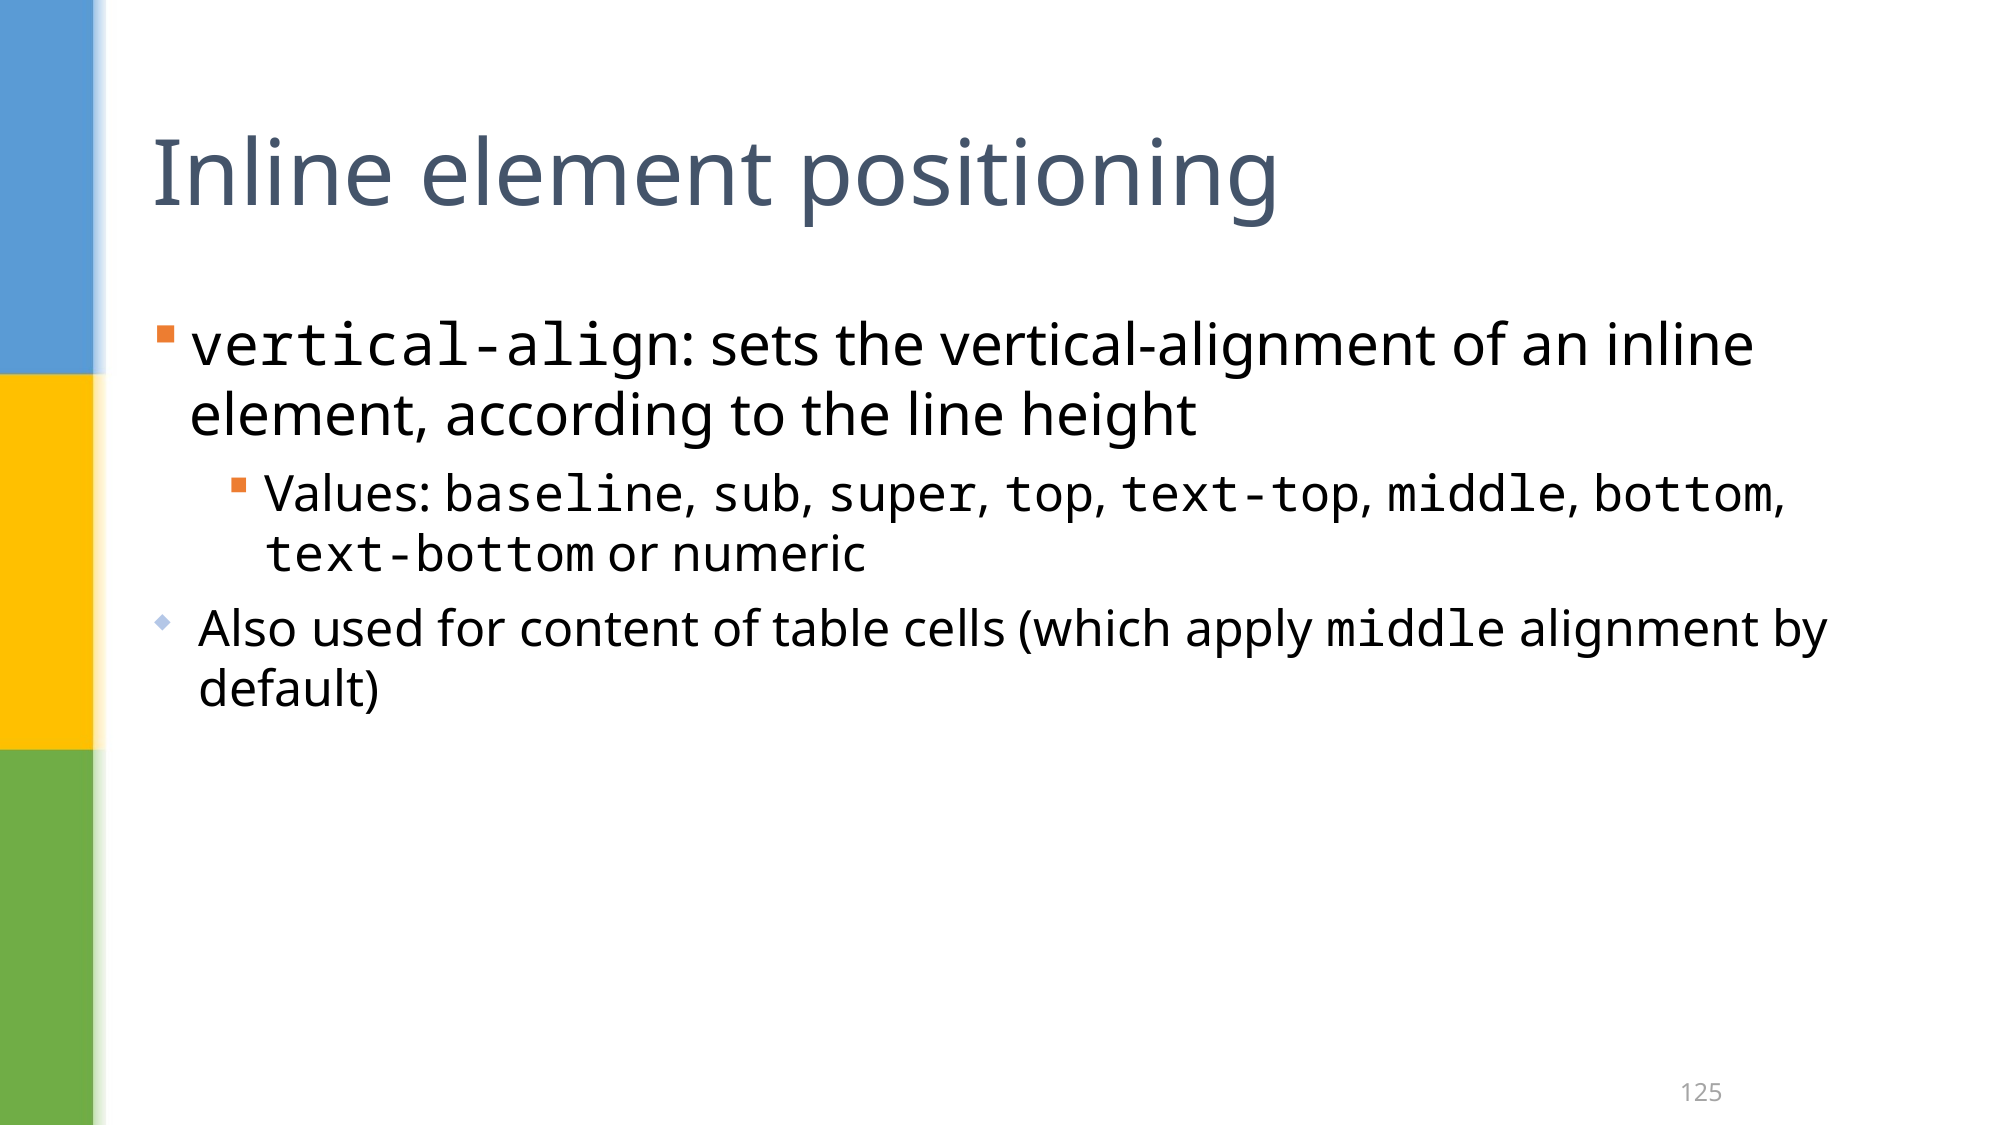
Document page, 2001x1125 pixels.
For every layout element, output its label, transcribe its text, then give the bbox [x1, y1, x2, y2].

slide_number 125 [1662, 1074, 1738, 1113]
title Inline element positioning [137, 59, 1863, 278]
picture [0, 0, 2001, 1125]
list vertical-align: sets the vertical-alignment of an inline element, according to the line height Values: baseline, sub, super, top, text-top, middle, bottom, text-bottom or numeric Also used for content of table cells (which apply middle alignment by default) [137, 299, 1863, 1014]
